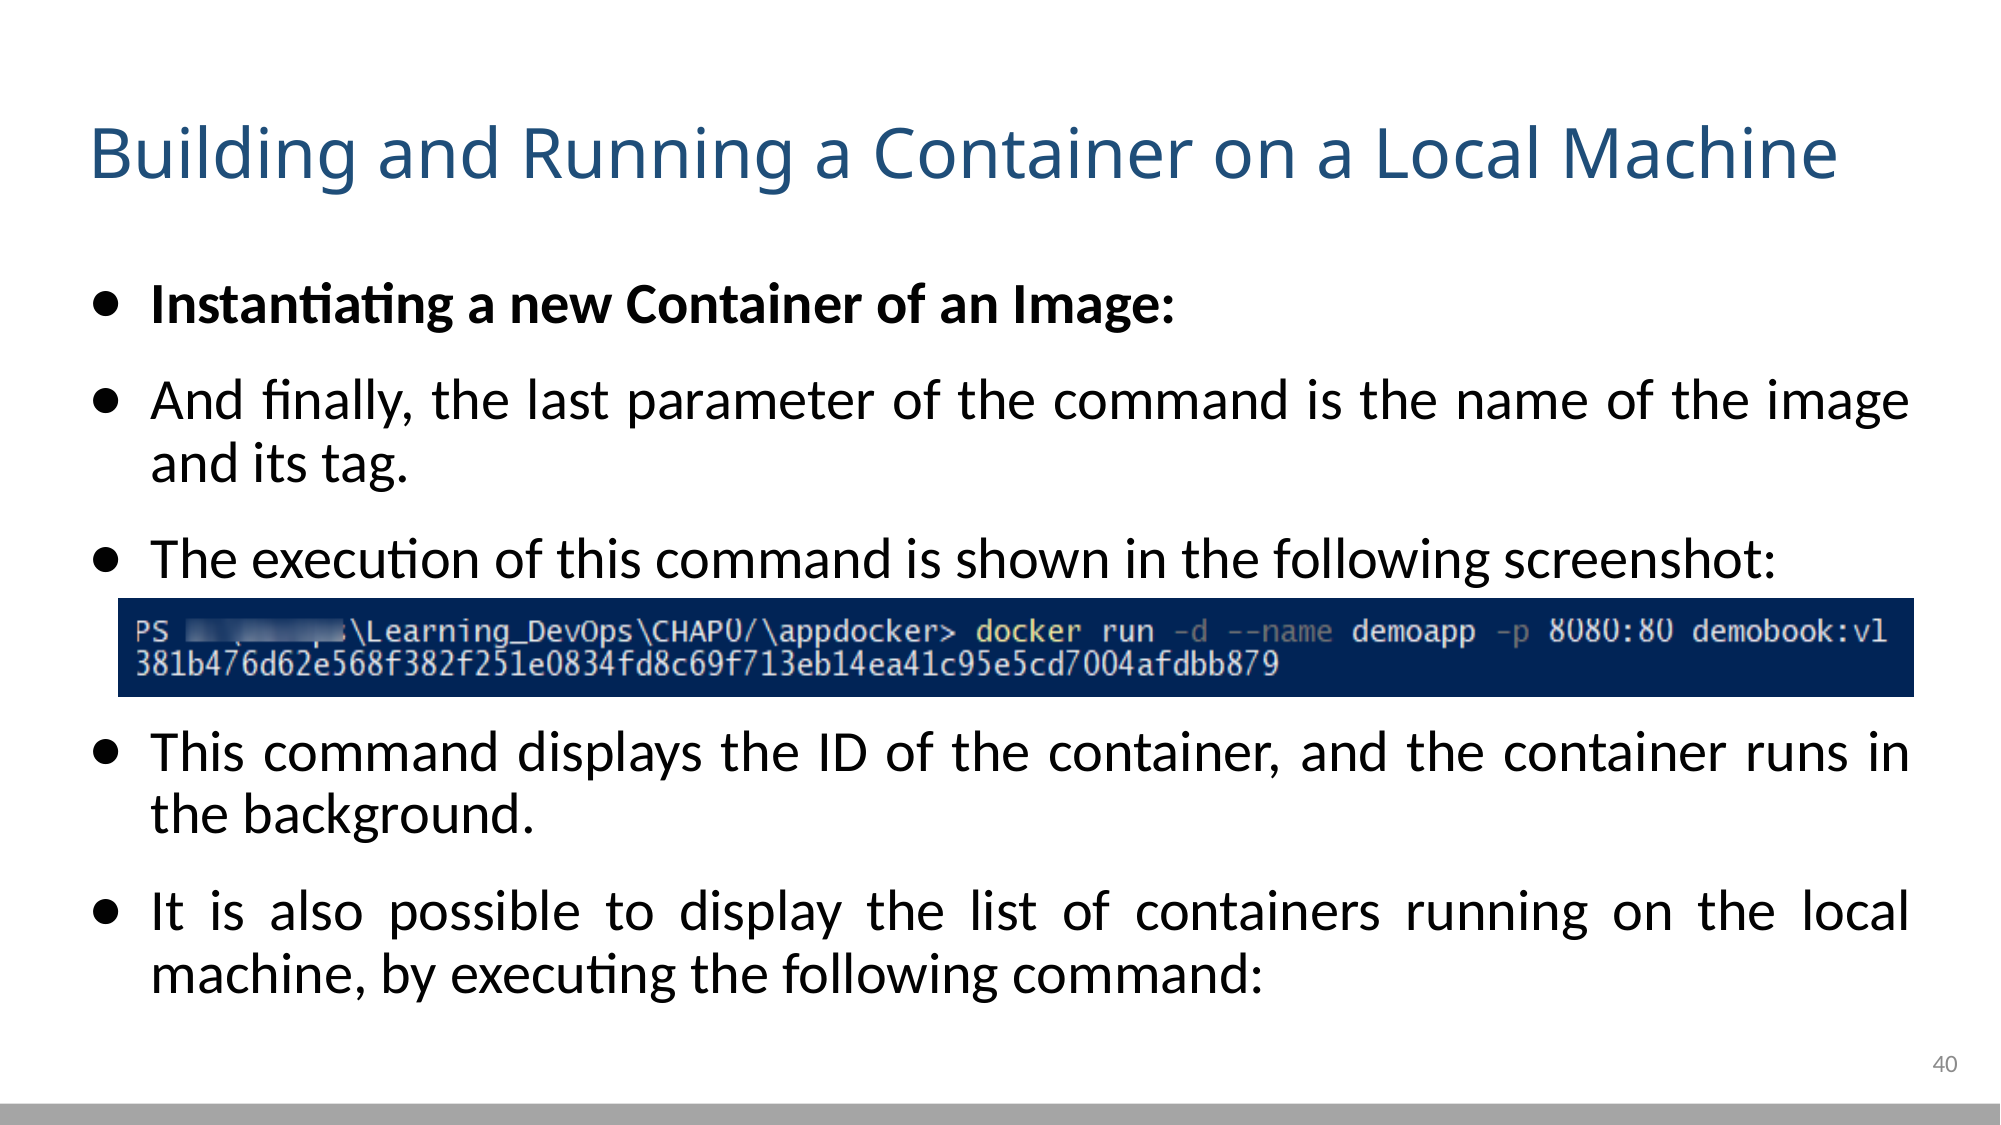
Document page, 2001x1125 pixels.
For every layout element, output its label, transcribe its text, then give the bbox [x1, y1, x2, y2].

title Building and Running a Container on a Local Machine [68, 98, 1932, 252]
picture [118, 598, 1914, 697]
list Instantiating a new Container of an Image: And finally, the last parameter of the command is the name of the image and its tag. The execution of this command is shown in the following screenshot: This command displays the ID of the container, and the container runs in the background. It is also possible to display the list of containers running on the local machine, by executing the following command: [68, 252, 1932, 1058]
slide_number 40 [1853, 1019, 1974, 1106]
